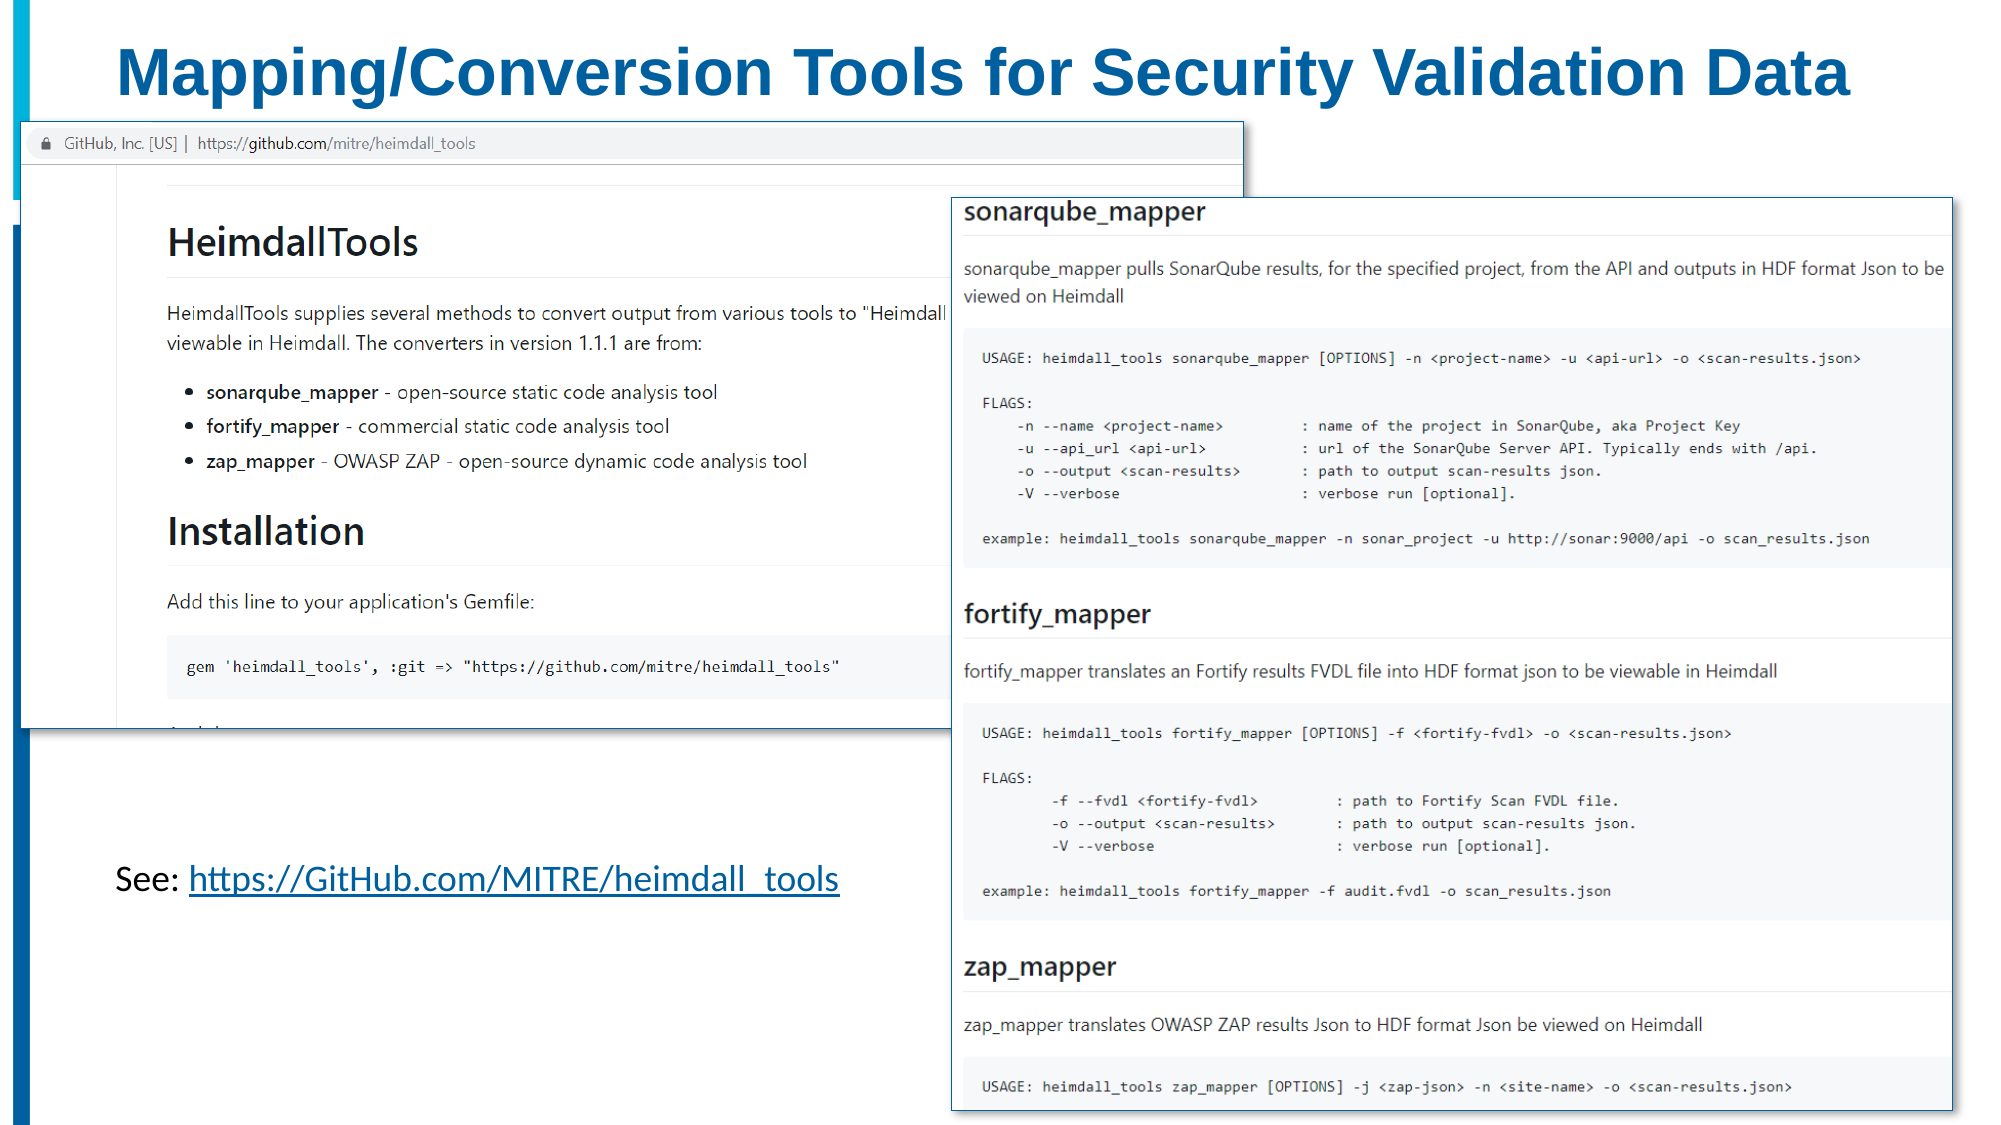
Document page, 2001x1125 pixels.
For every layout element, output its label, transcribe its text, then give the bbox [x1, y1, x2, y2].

title Mapping/Conversion Tools for Security Validation Data [101, 12, 1945, 136]
picture [20, 121, 1953, 1111]
text_box See: https://GitHub.com/MITRE/heimdall_tools [100, 846, 872, 907]
